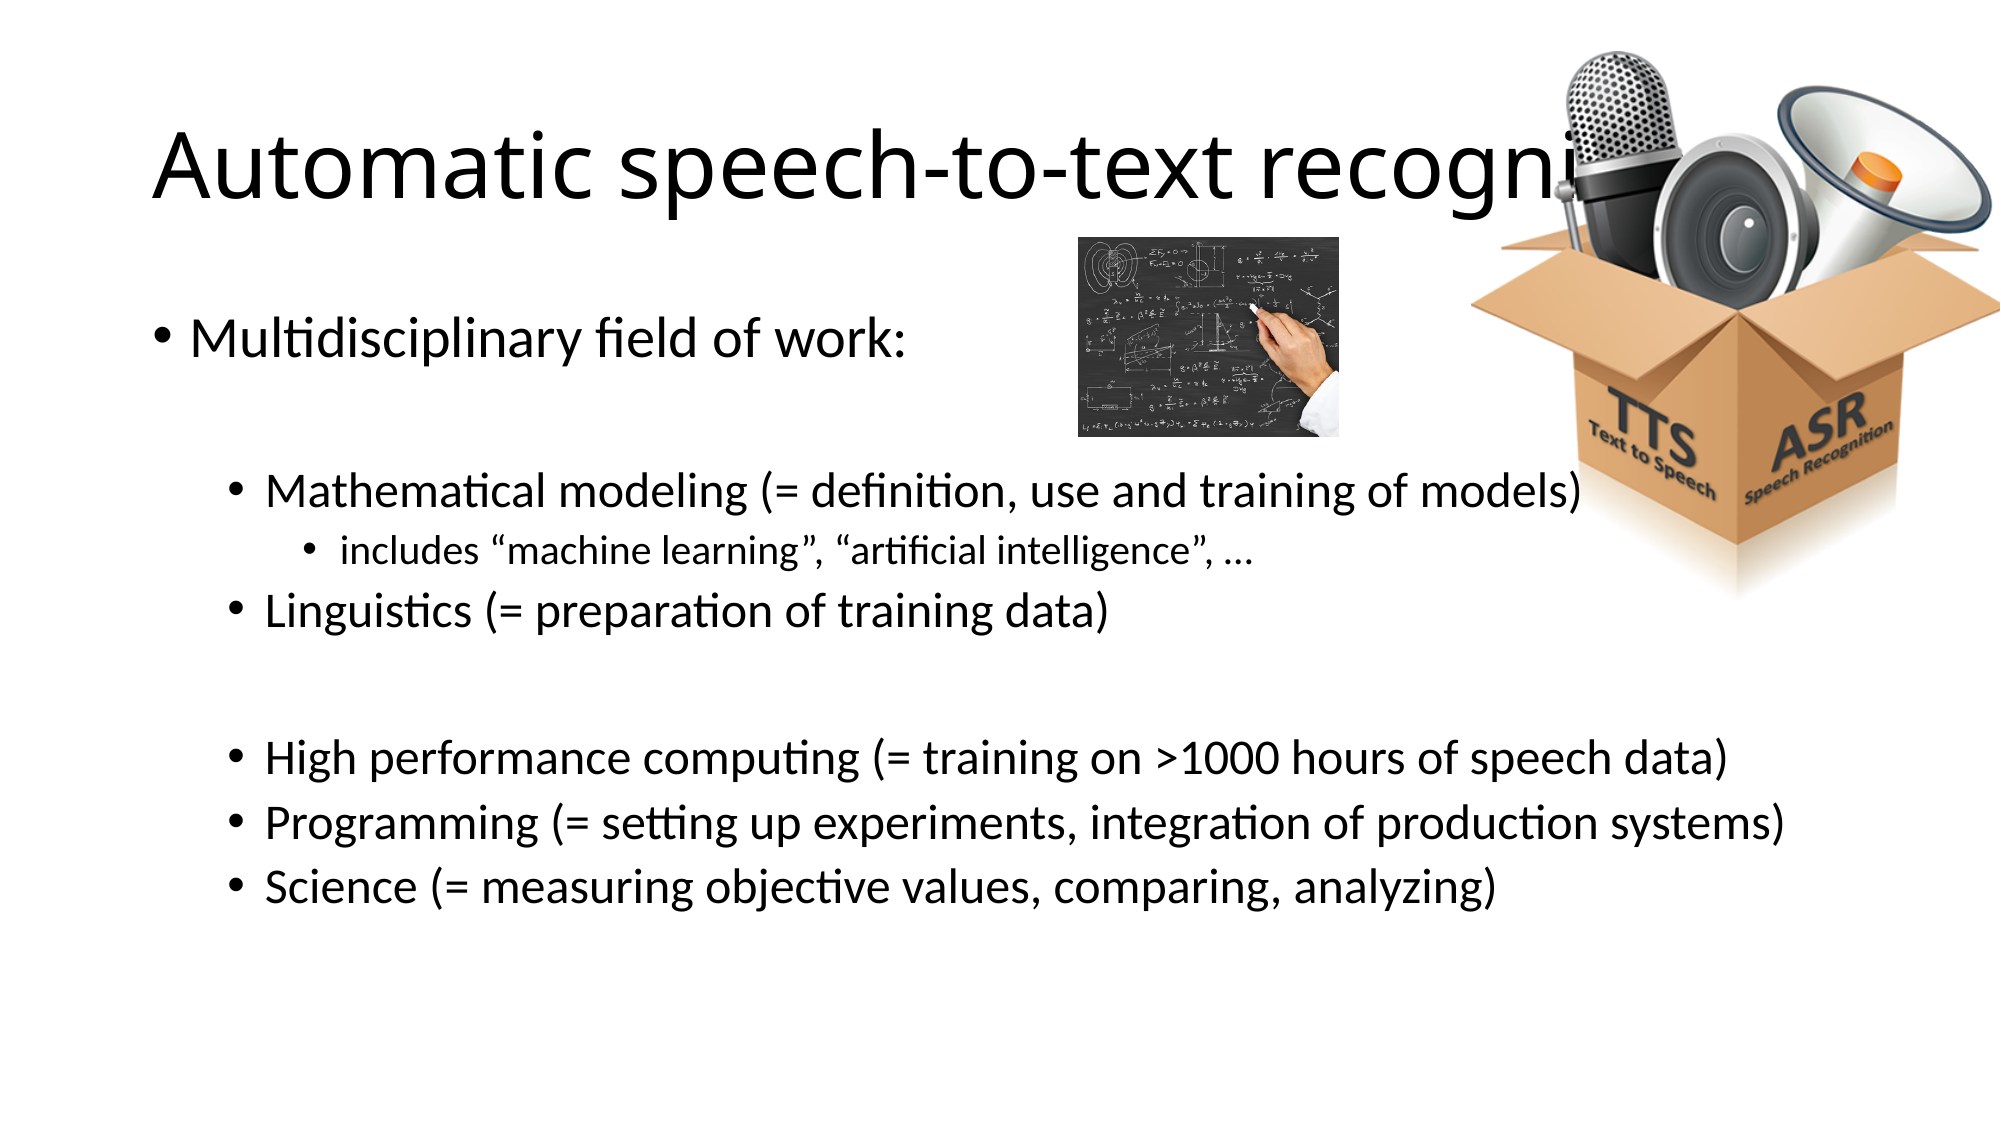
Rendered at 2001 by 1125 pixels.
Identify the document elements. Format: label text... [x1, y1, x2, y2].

title Automatic speech-to-text recognition [137, 59, 1471, 278]
list Multidisciplinary field of work: Mathematical modeling (= definition, use and training of models) includes “machine learning”, “artificial intelligence”, … Linguistics (= preparation of training data) High performance computing (= training on >1000 hours of speech data) Programming (= setting up experiments, integration of production systems) Science (= measuring objective values, comparing, analyzing) [137, 299, 1863, 1014]
picture [1471, 51, 2000, 622]
picture [1078, 237, 1339, 437]
